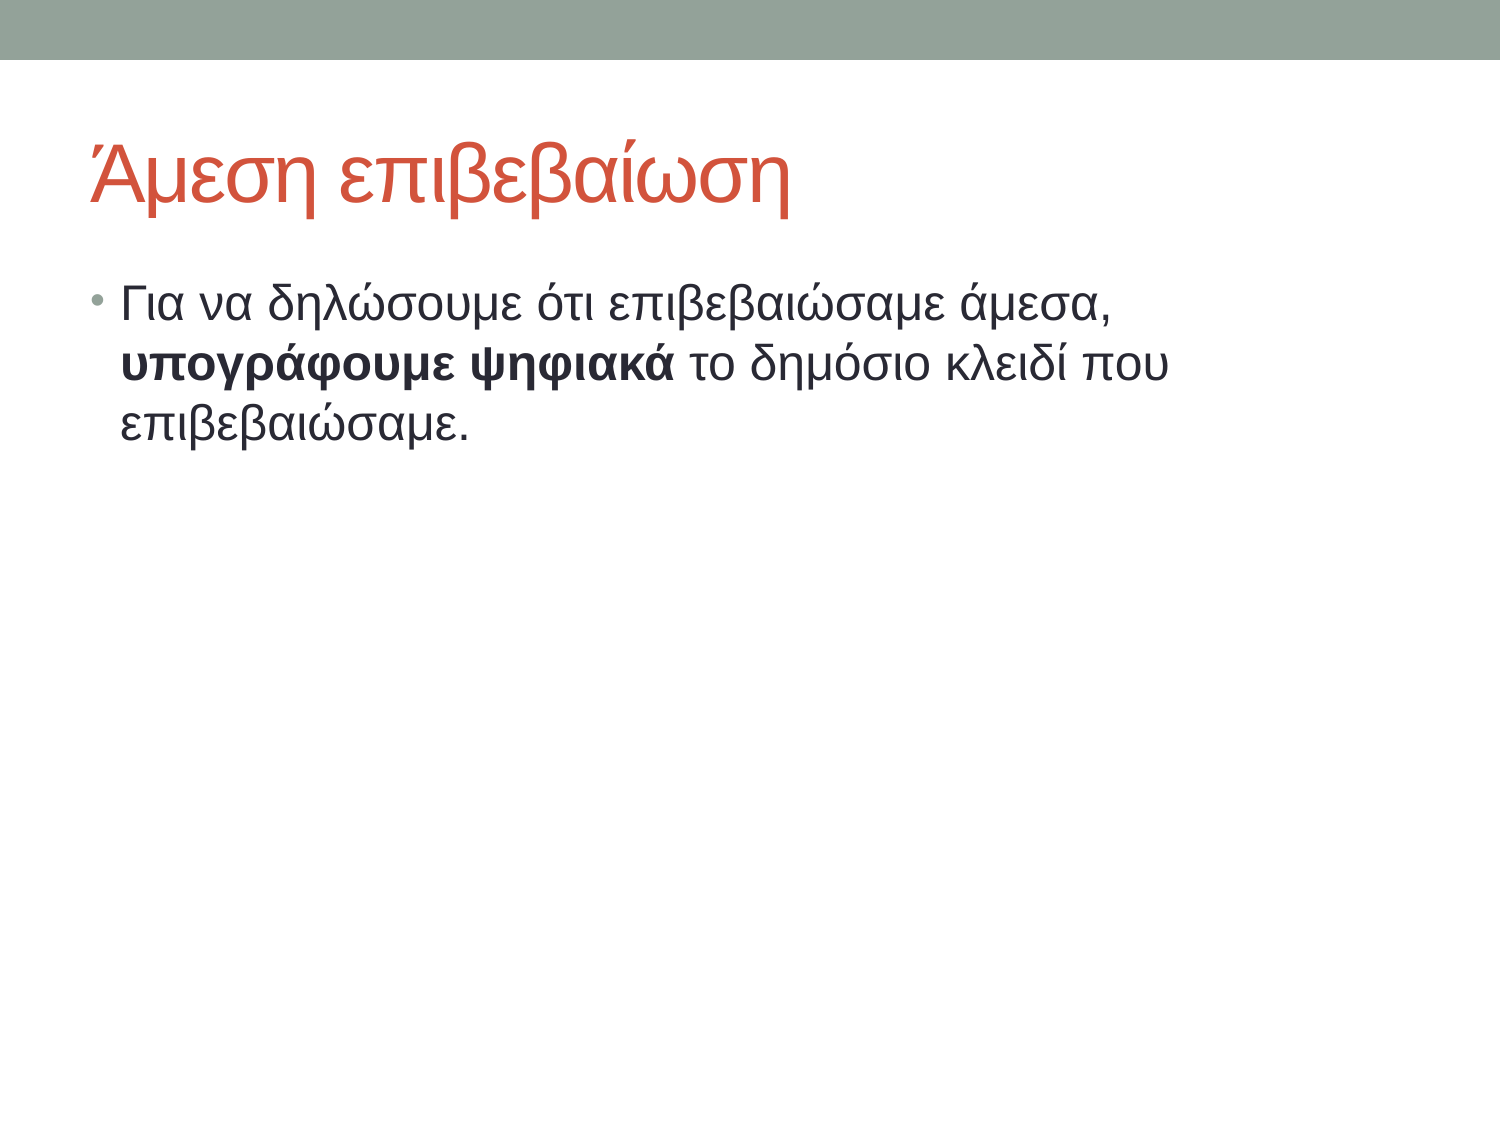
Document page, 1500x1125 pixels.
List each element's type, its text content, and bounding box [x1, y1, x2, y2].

list Για να δηλώσουμε ότι επιβεβαιώσαμε άμεσα, υπογράφουμε ψηφιακά το δημόσιο κλειδί που επιβεβαιώσαμε. [75, 262, 1425, 1063]
title Άμεση επιβεβαίωση [75, 87, 1425, 250]
